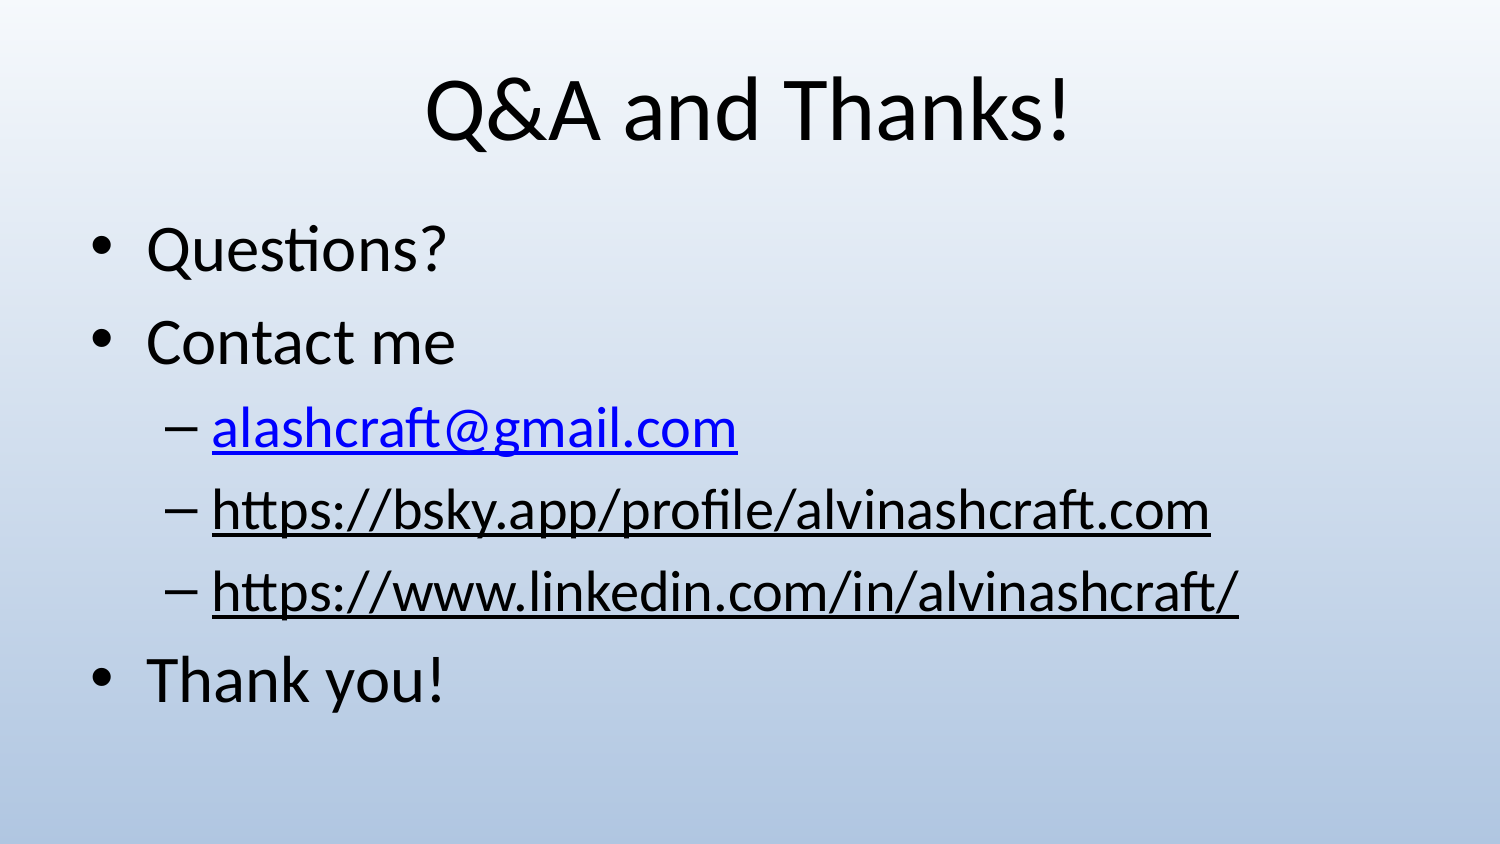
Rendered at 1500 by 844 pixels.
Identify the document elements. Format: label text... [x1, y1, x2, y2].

list Questions? Contact me alashcraft@gmail.com https://bsky.app/profile/alvinashcraft.com https://www.linkedin.com/in/alvinashcraft/ Thank you! [75, 196, 1425, 754]
title Q&A and Thanks! [75, 33, 1425, 175]
